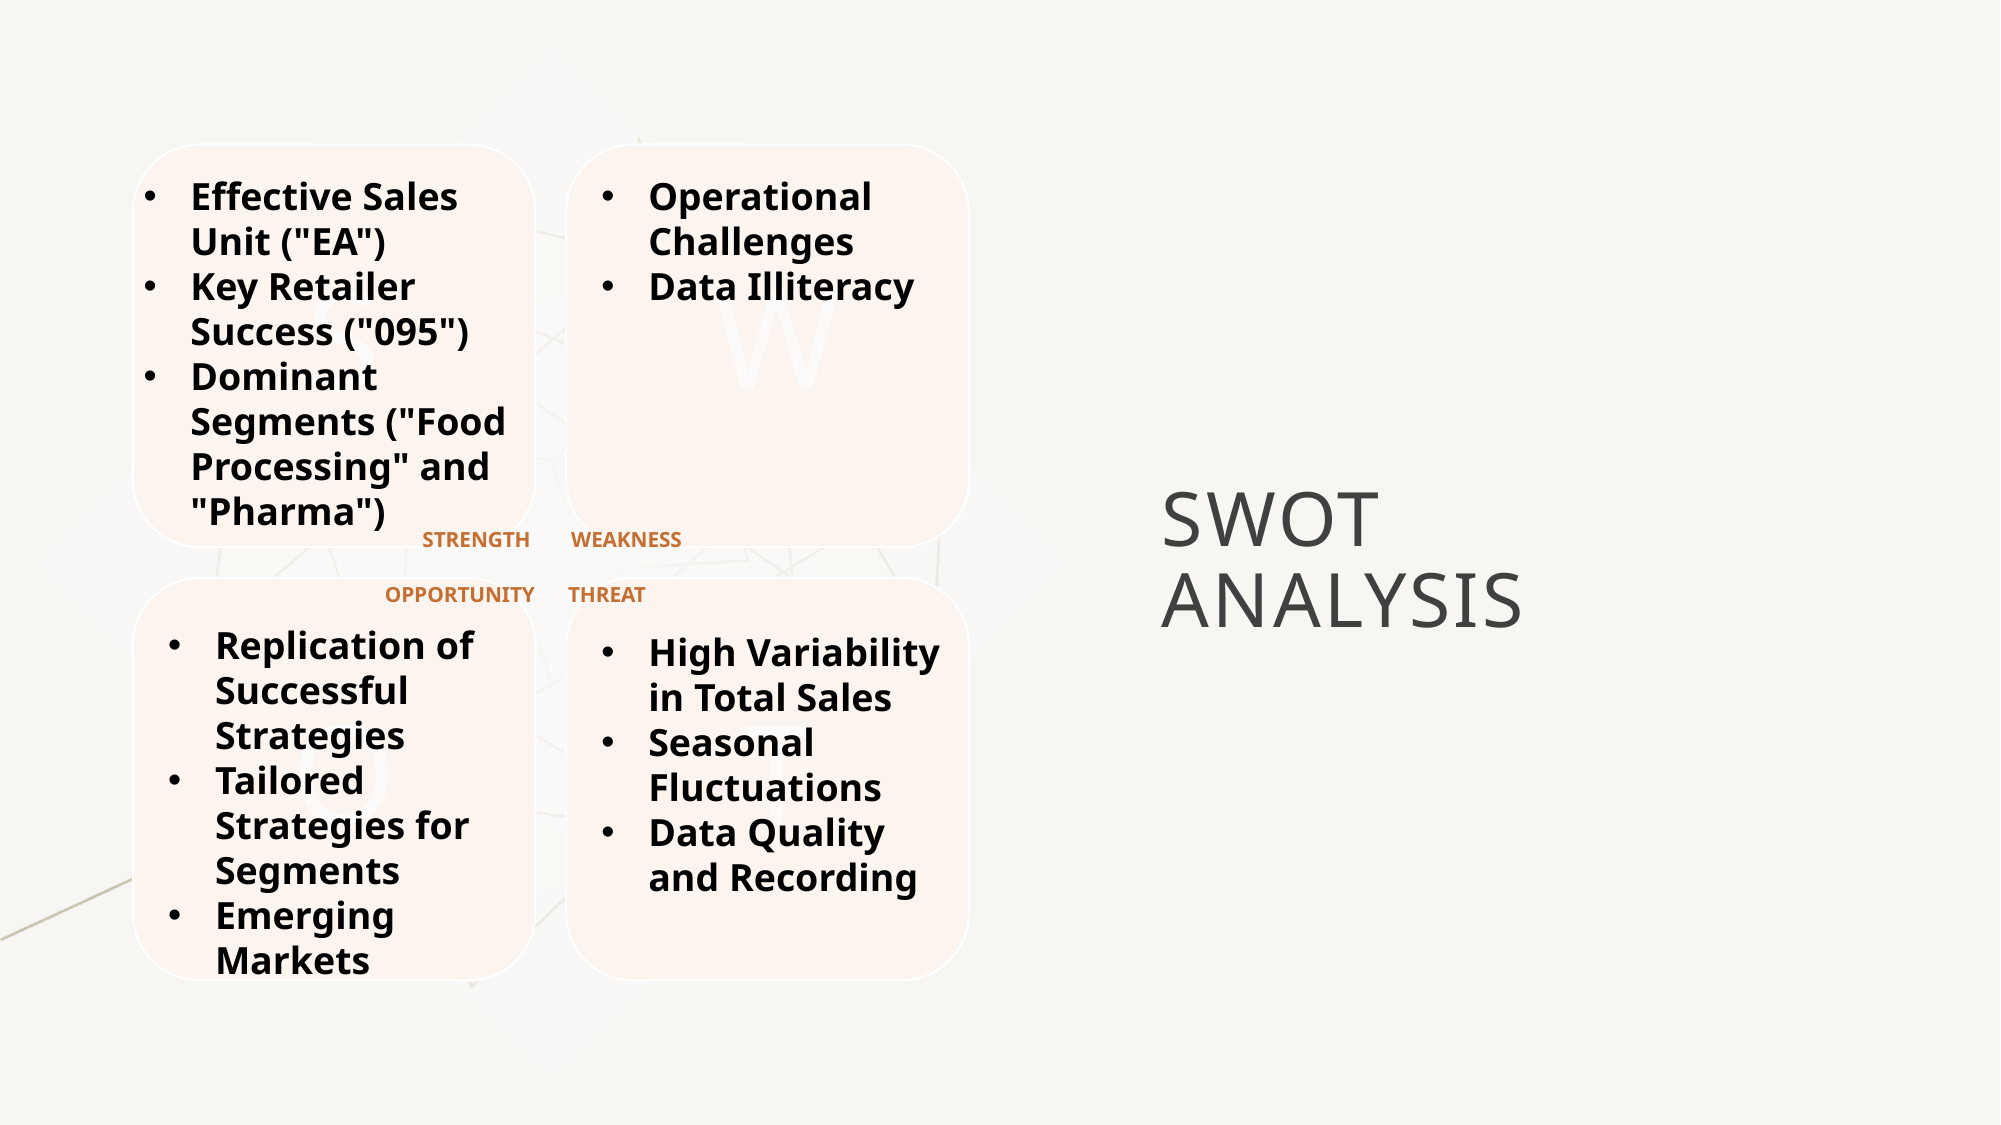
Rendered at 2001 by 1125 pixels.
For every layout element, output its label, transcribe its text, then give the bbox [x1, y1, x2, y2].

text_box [0, 46, 1297, 1079]
title Swot analysis [1297, 421, 1833, 704]
